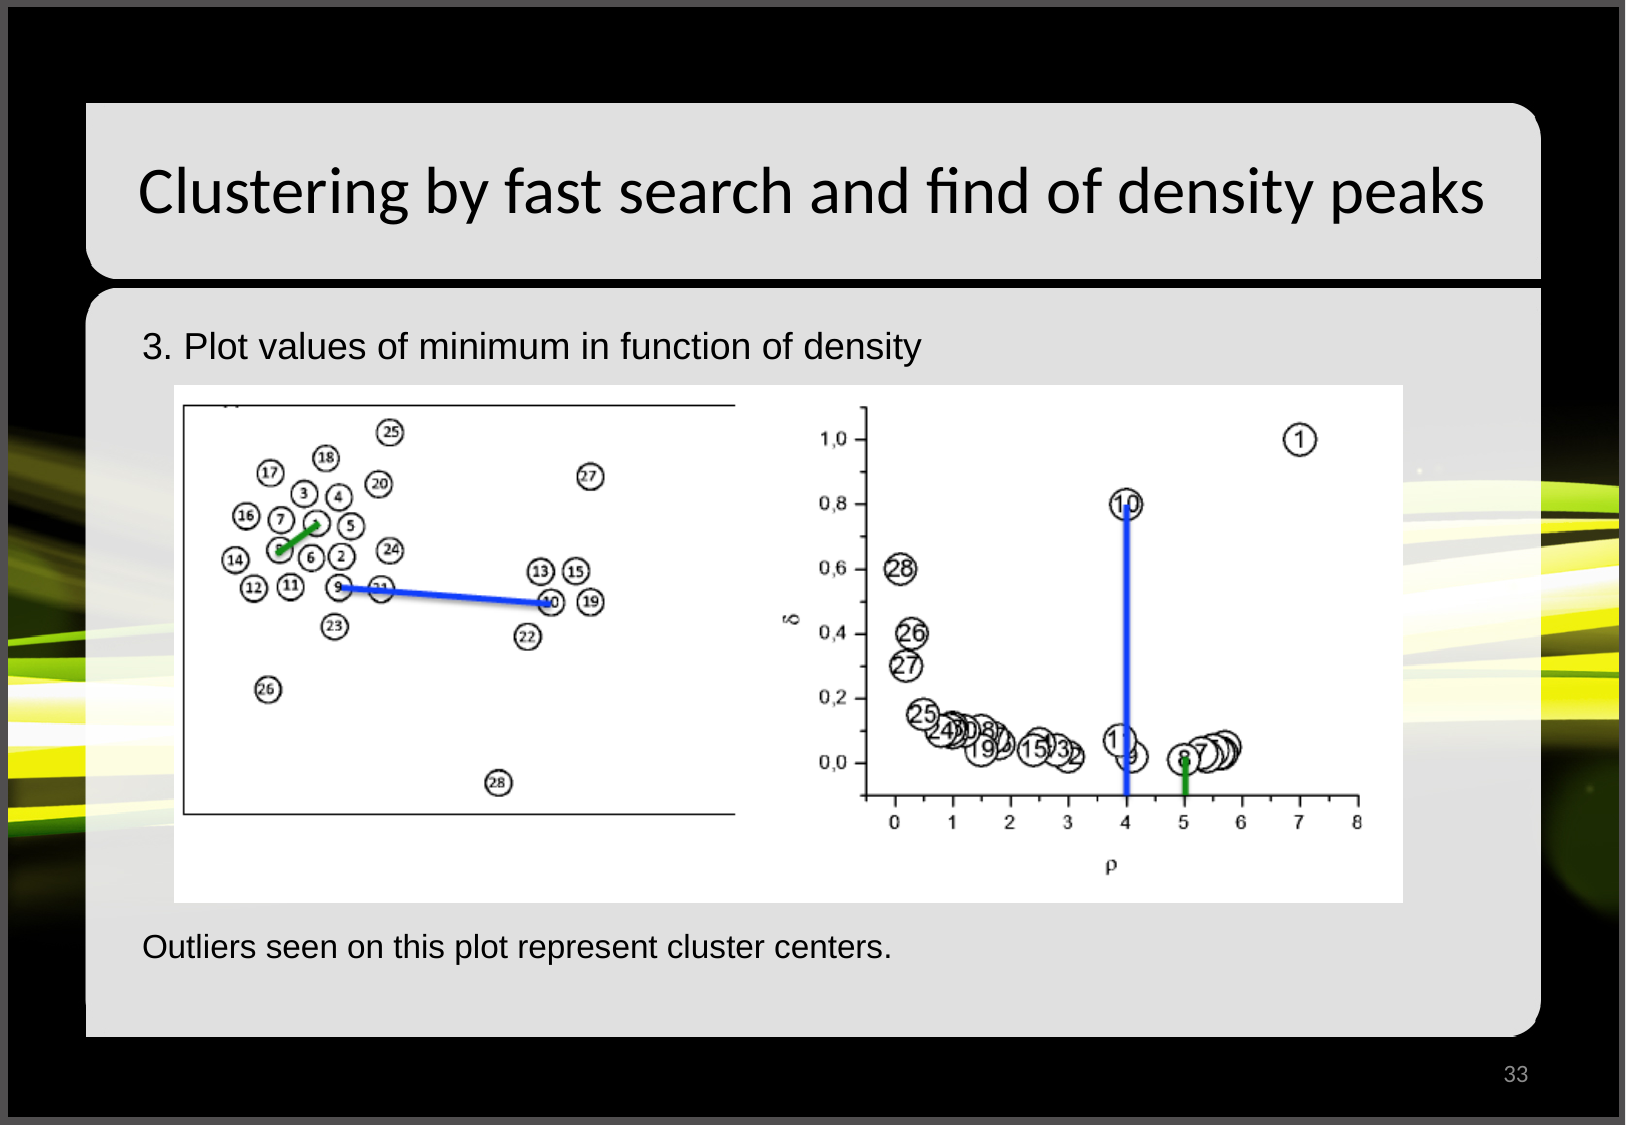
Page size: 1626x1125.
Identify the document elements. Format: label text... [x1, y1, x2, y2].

picture [0, 0, 1626, 1125]
slide_number 33 [1164, 1042, 1544, 1103]
title Clustering by fast search and find of density peaks [80, 107, 1544, 266]
text_box 3. Plot values of minimum in function of density Outliers seen on this plot represent cluster centers. [127, 314, 1474, 973]
